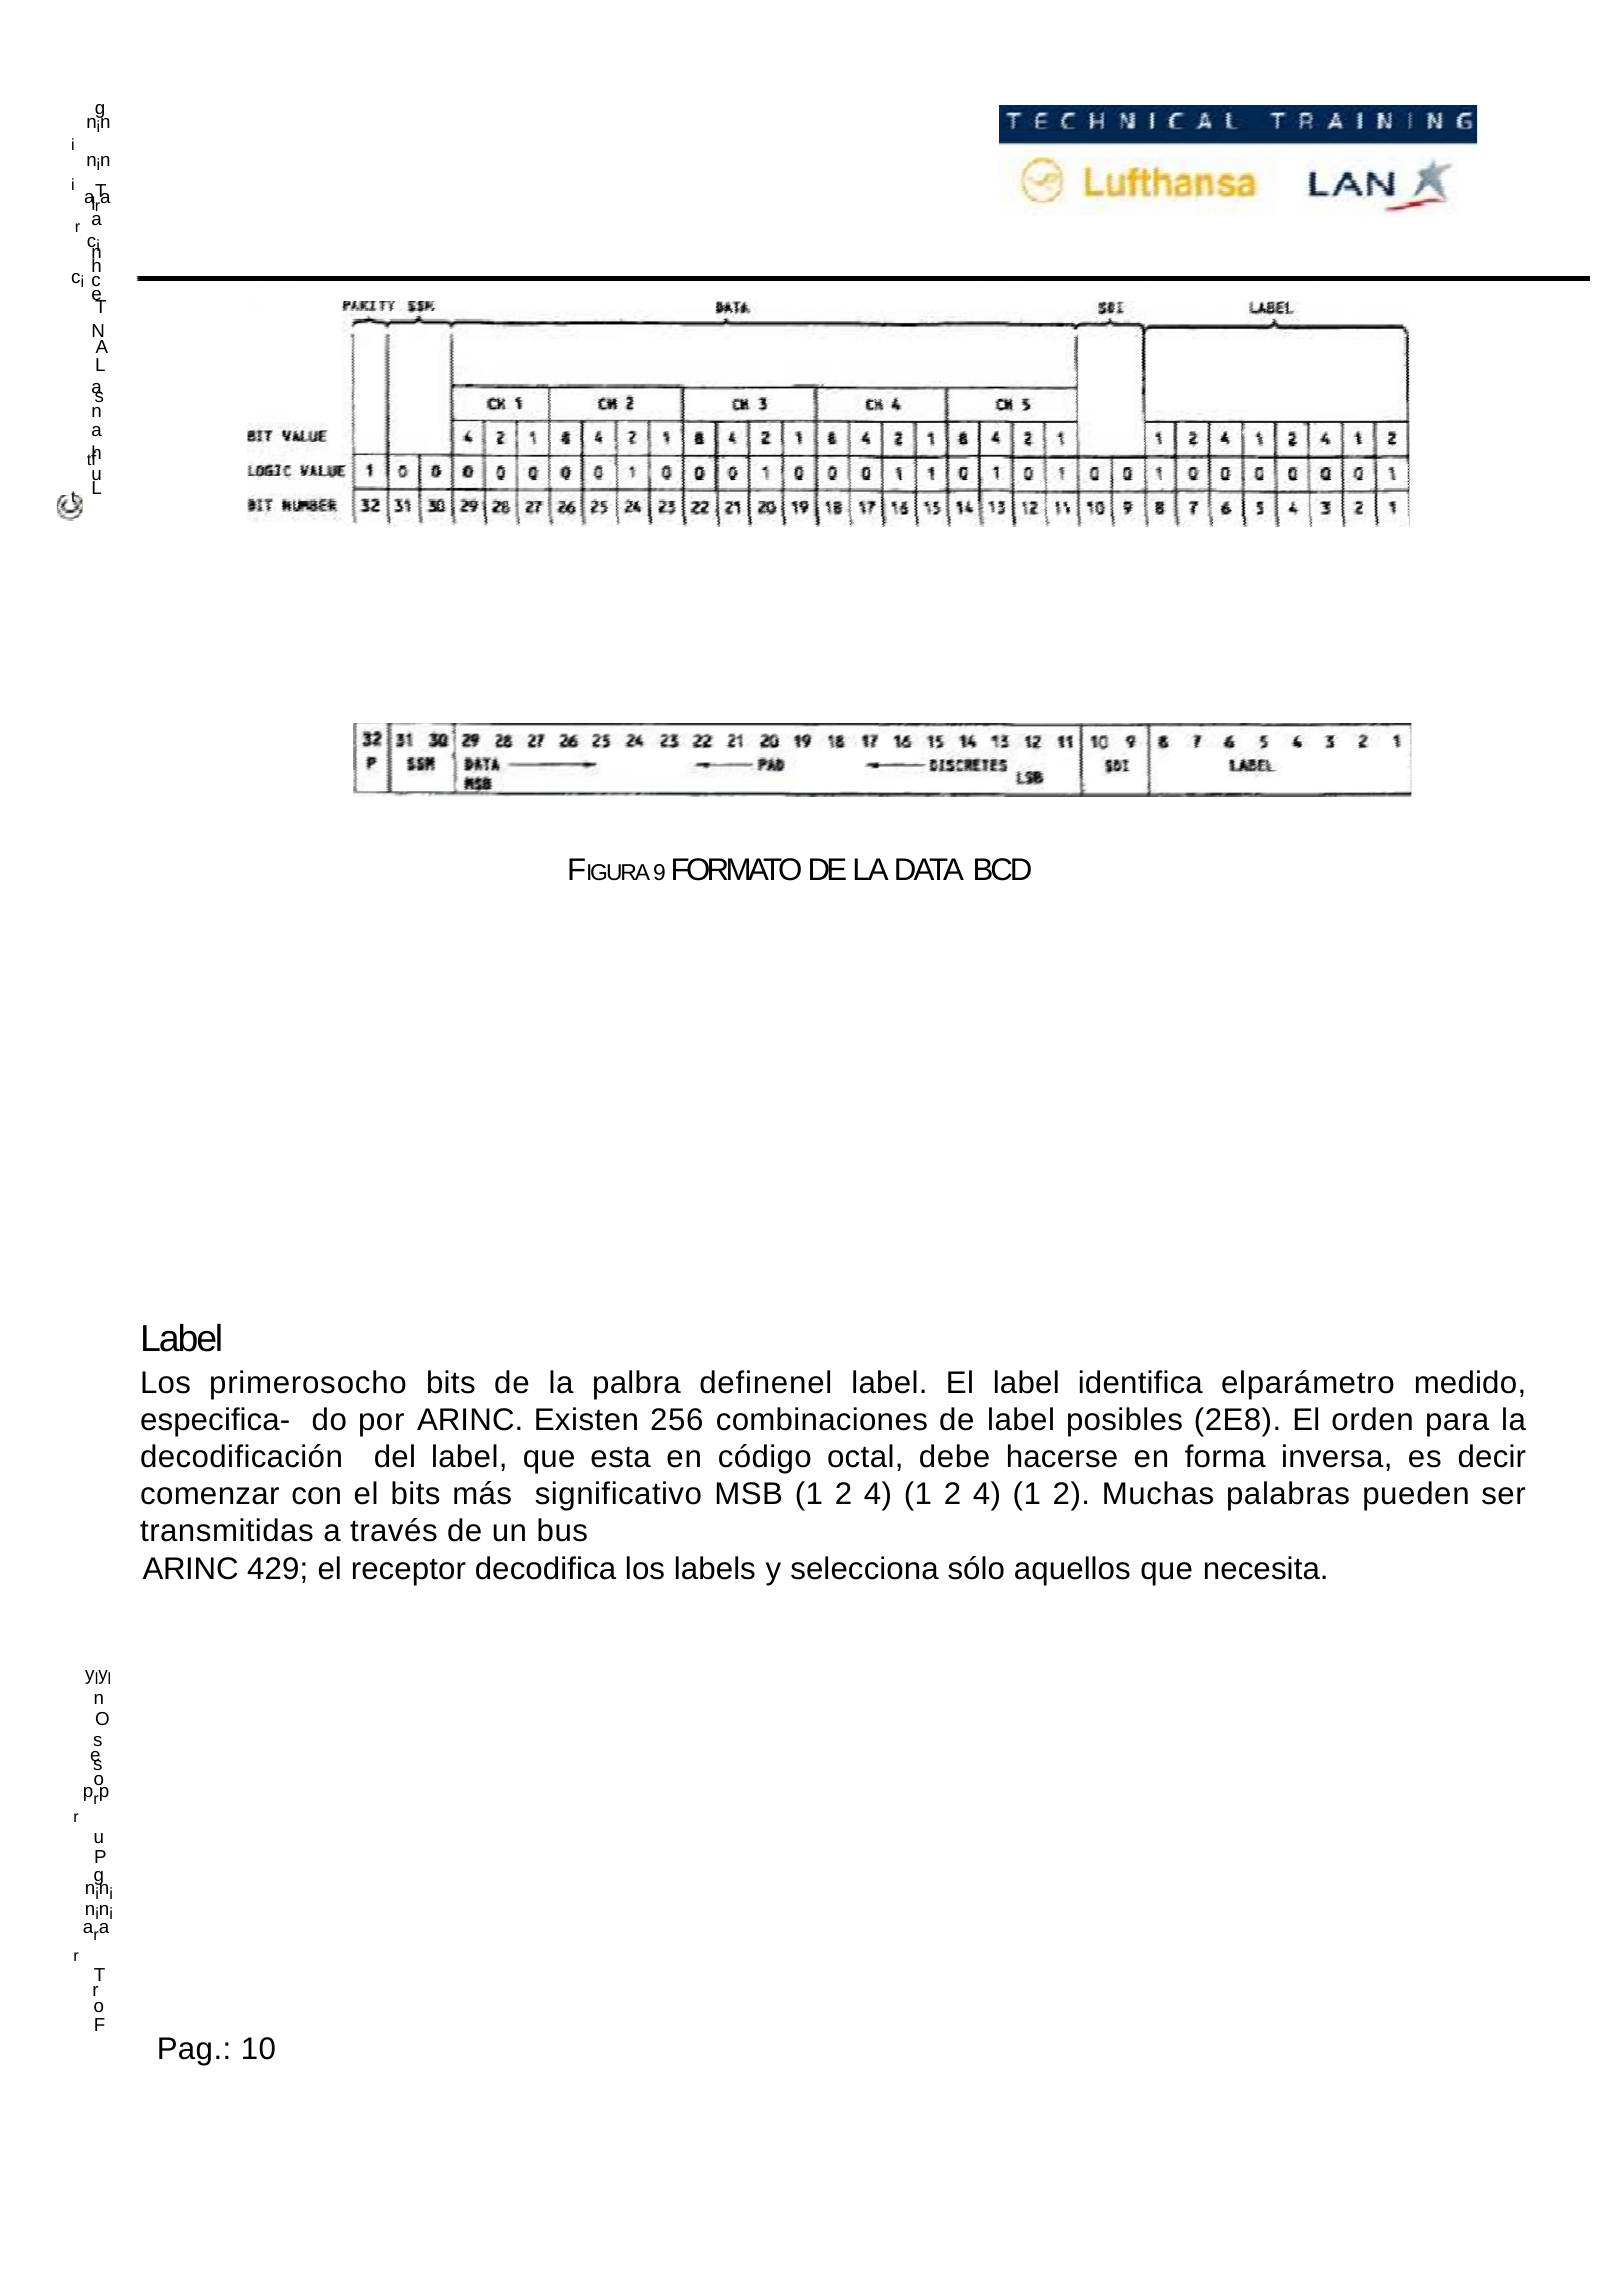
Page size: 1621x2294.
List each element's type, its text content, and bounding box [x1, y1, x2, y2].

text_box n [103, 236, 108, 262]
text_box cici [64, 236, 103, 291]
text_box L [104, 484, 108, 499]
text_box [56, 495, 83, 521]
text_box e [72, 279, 108, 305]
text_box tht [64, 429, 104, 507]
text_box T [68, 292, 109, 318]
text_box h [103, 262, 108, 277]
text_box a [72, 376, 108, 398]
text_box [136, 276, 1590, 281]
text_box s n a [72, 398, 108, 440]
text_box N A L [68, 318, 112, 376]
text_box u [104, 458, 108, 484]
text_box ylyl n O s [59, 1663, 116, 1751]
text_box FIGURA 9 FORMATO DE LA DATA BCD [565, 847, 1042, 887]
text_box Pag.: 10 [154, 2026, 277, 2066]
text_box [247, 301, 1410, 527]
text_box [999, 105, 1478, 217]
text_box e [71, 1751, 106, 1766]
text_box s o prpr u P g nini nini arar T r o F [63, 1753, 113, 2073]
text_box g nini nini arar [64, 97, 112, 236]
text_box Label Los primerosocho bits de la palbra definenel label. El label identifica elparámetro medido, especifica- do por ARINC. Existen 256 combinaciones de label posibles (2E8). El orden para la decodificación del label, que esta en código octal, debe hacerse en forma inversa, es decir comenzar con el bits más significativo MSB (1 2 4) (1 2 4) (1 2). Muchas palabras pueden ser transmitidas a través de un bus ARINC 429; el receptor decodifica los labels y selecciona sólo aquellos que necesita. [131, 1305, 1528, 1586]
text_box [353, 723, 1412, 797]
